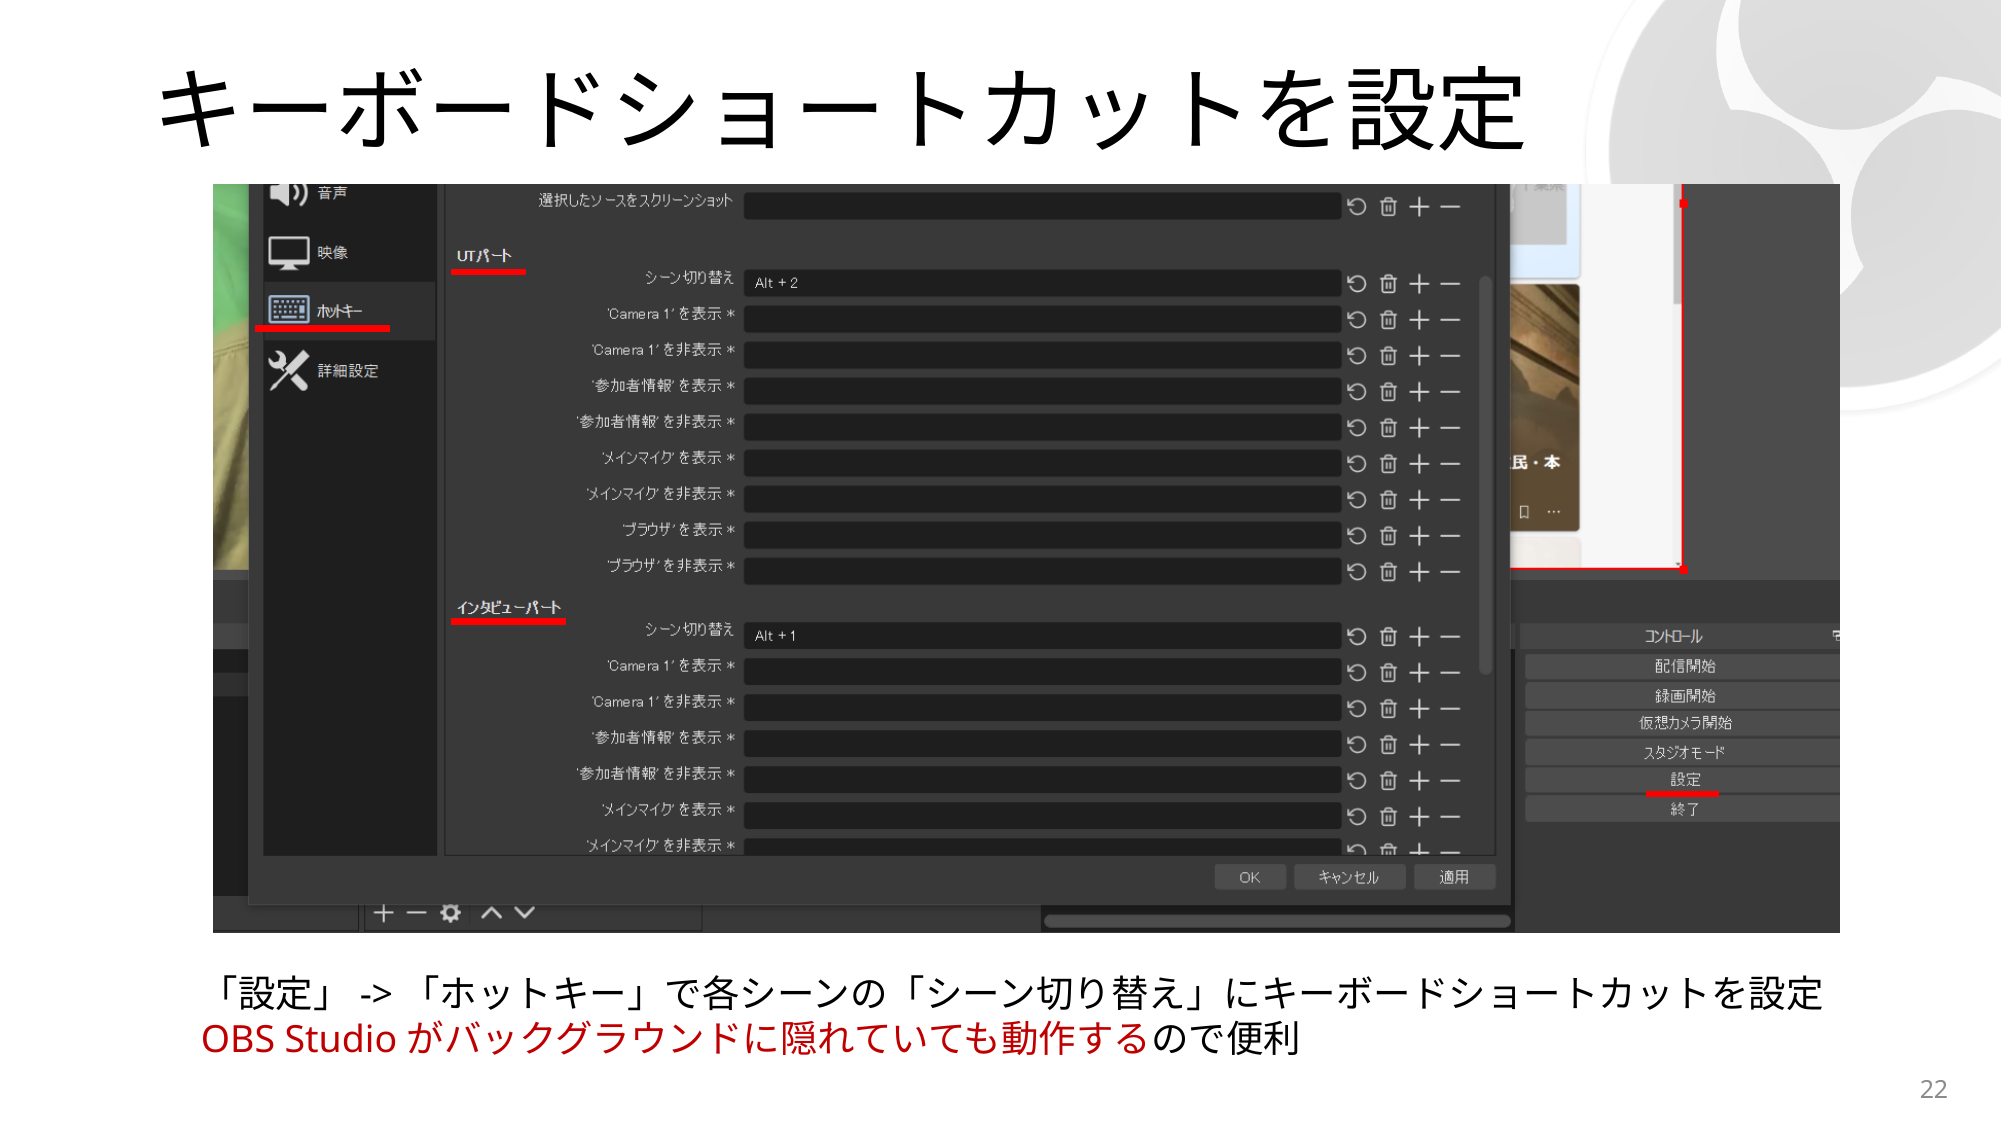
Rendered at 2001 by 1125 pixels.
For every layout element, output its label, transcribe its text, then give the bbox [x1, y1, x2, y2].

picture [213, 184, 1840, 933]
text_box 「設定」->「ホットキー」で各シーンの「シーン切り替え」にキーボードショートカットを設定 OBS Studioがバックグラウンドに隠れていても動作するので便利 [186, 962, 1839, 1068]
slide_number 22 [1513, 1072, 1964, 1110]
title キーボードショートカットを設定 [137, 47, 1863, 181]
